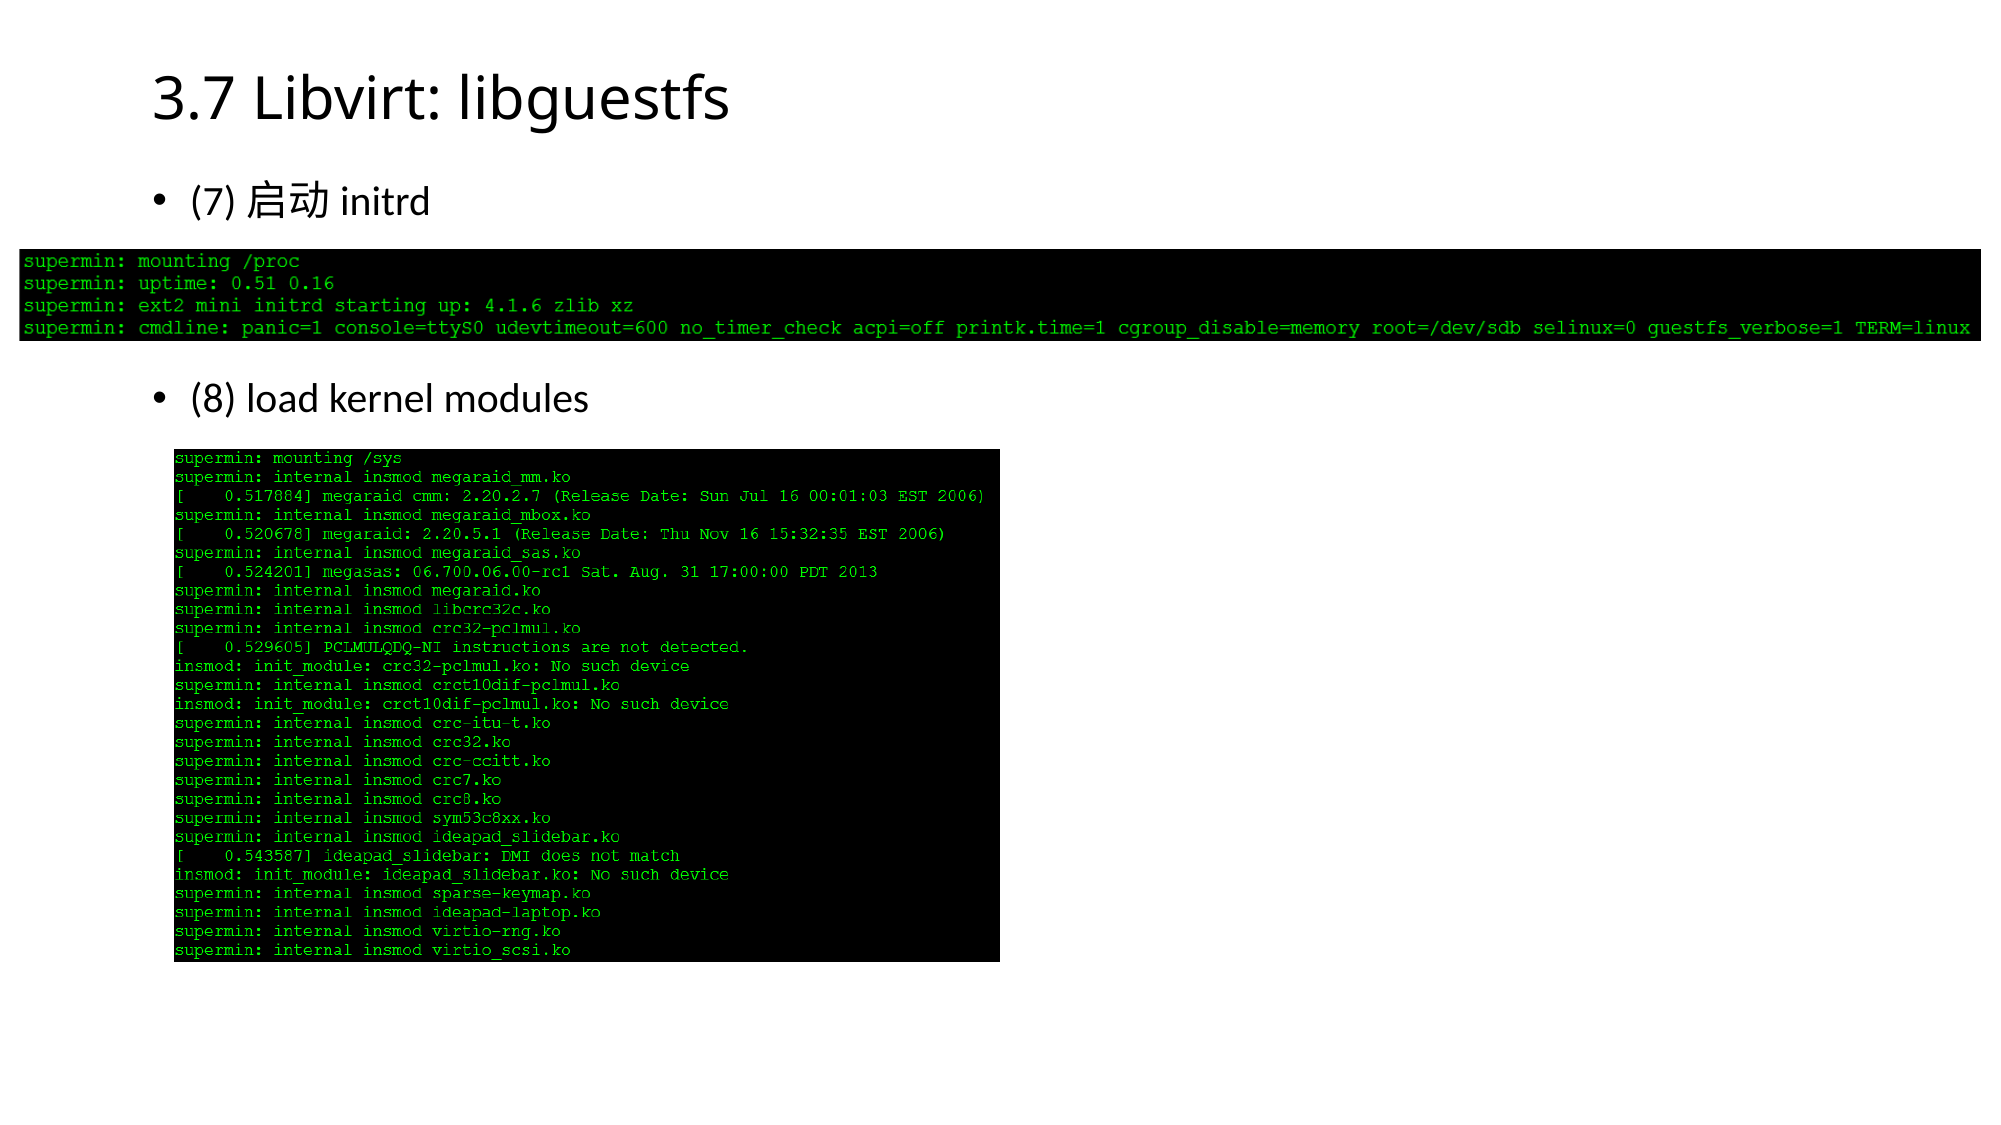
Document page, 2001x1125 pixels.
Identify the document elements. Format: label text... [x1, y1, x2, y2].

picture [19, 249, 1981, 341]
picture [174, 449, 1000, 962]
list (7)启动initrd (8) load kernel modules [137, 341, 1863, 1014]
list (7)启动initrd (8) load kernel modules [137, 171, 1863, 249]
title 3.7 Libvirt: libguestfs [137, 59, 1863, 140]
